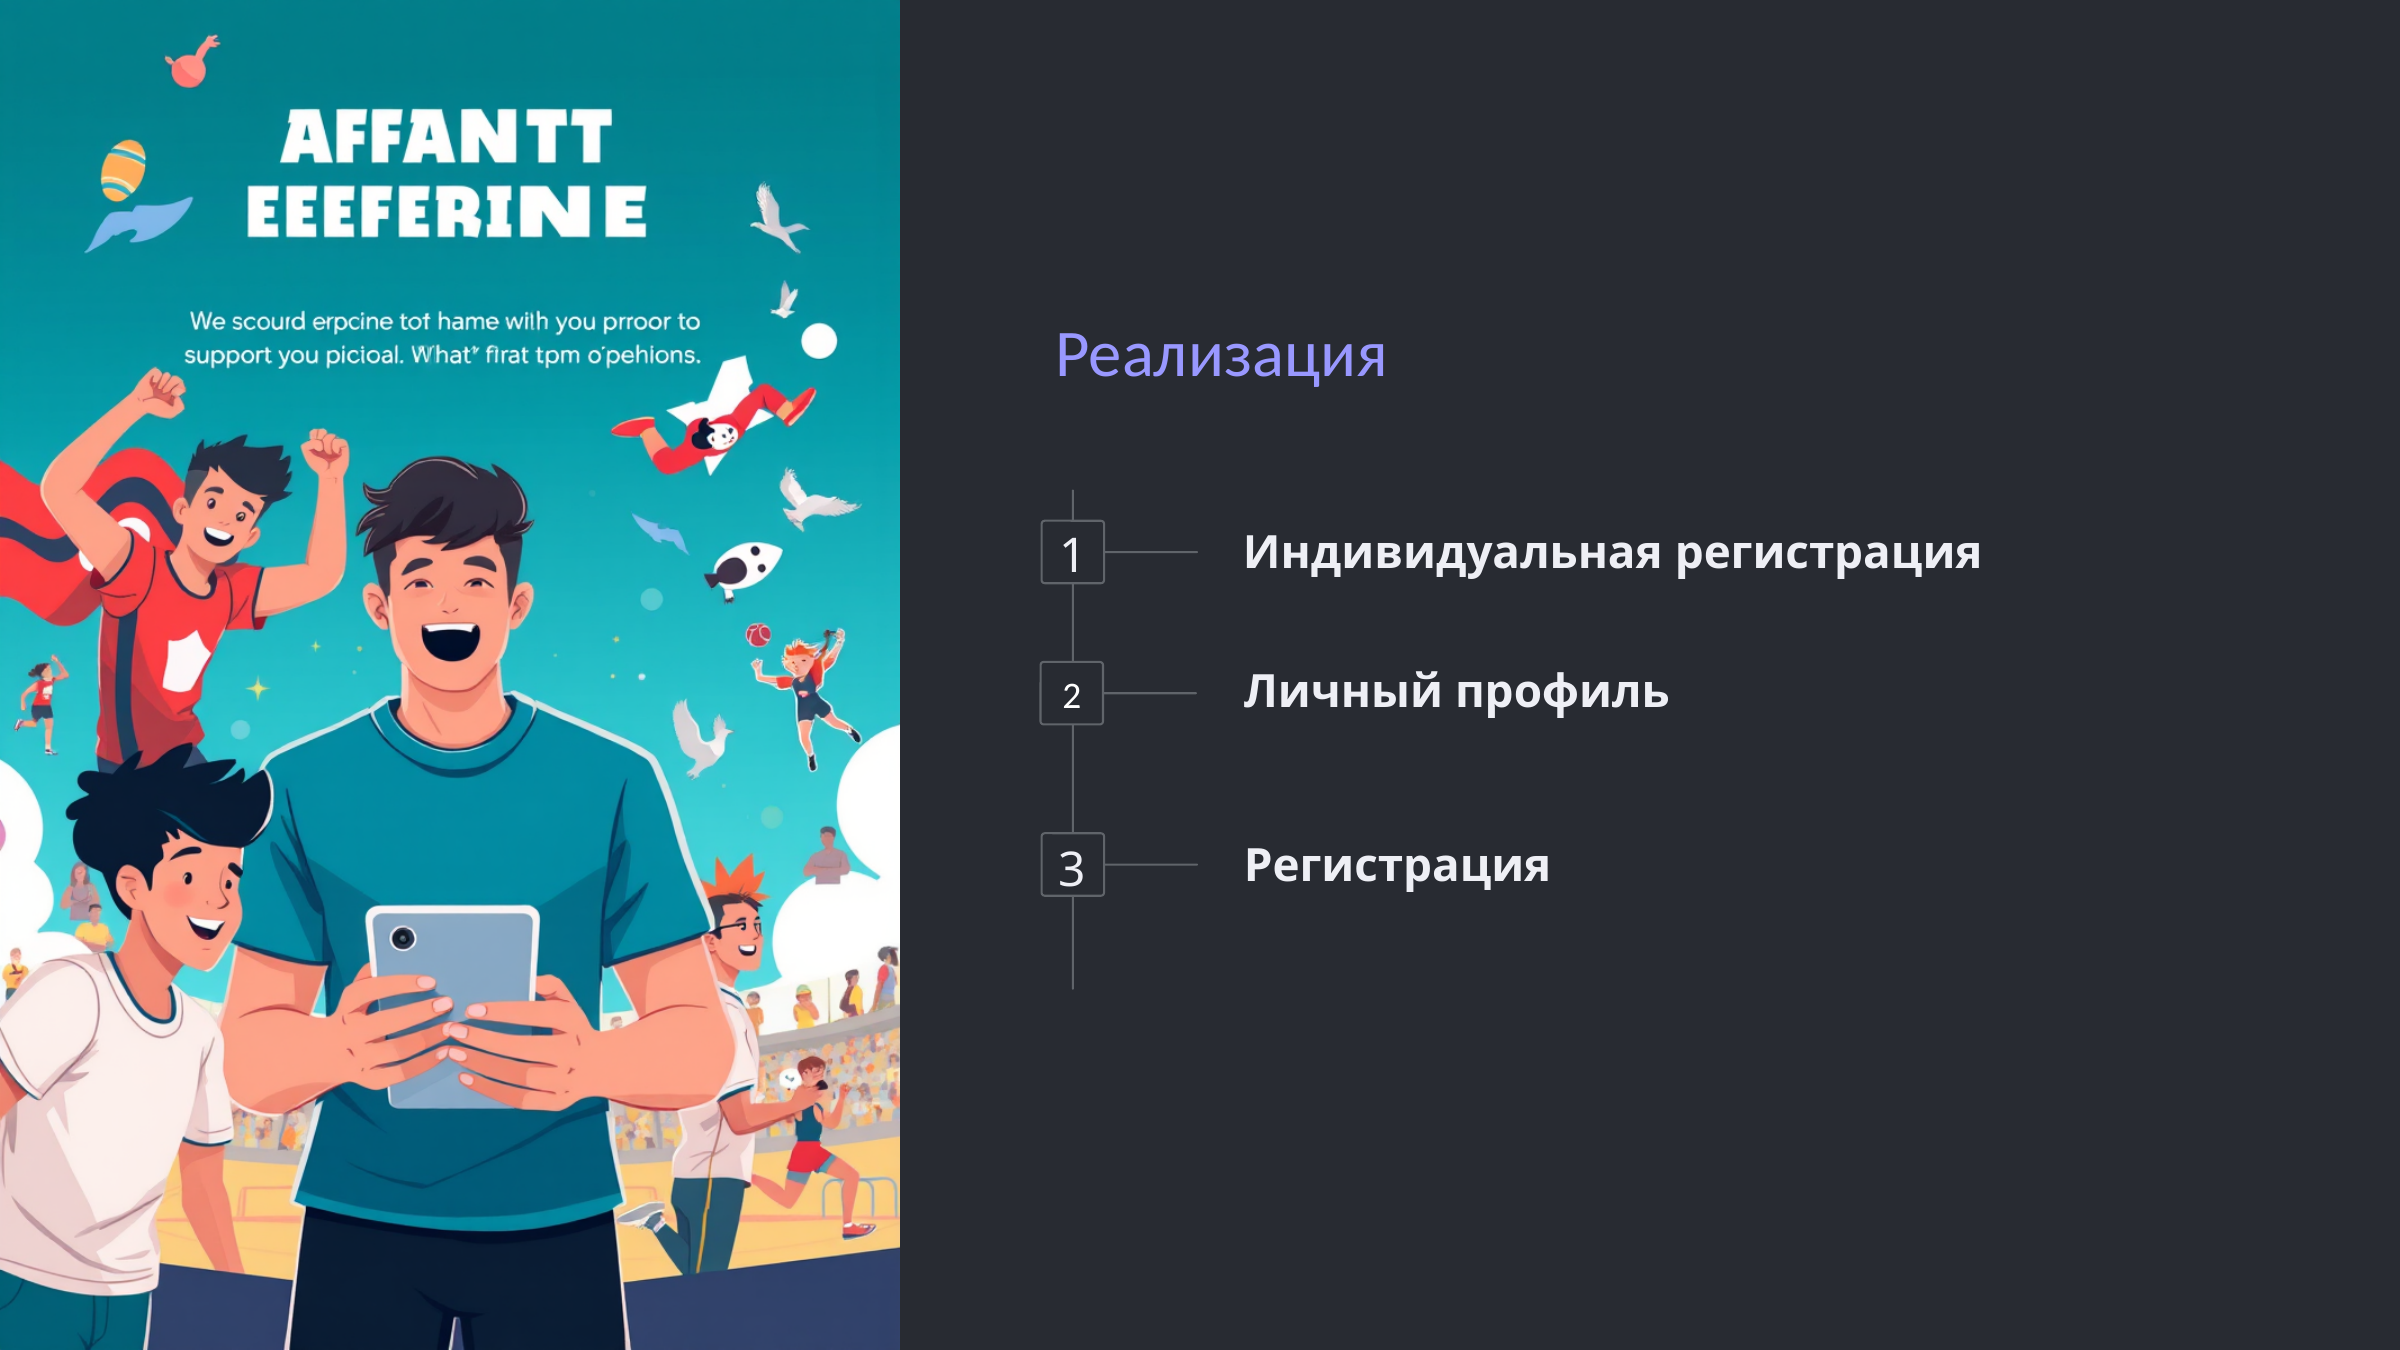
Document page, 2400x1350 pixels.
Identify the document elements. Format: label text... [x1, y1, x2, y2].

text_box Реализация [1040, 302, 2256, 397]
picture [99, 1313, 103, 1327]
text_box Личный профиль [1229, 654, 2375, 725]
text_box Индивидуальная регистрация [1228, 515, 2374, 586]
text_box 3 [1057, 793, 1086, 896]
text_box Регистрация [1229, 828, 2400, 898]
text_box [1040, 519, 1105, 584]
text_box 1 [1058, 479, 1087, 582]
text_box 2 [1039, 661, 1104, 726]
picture [0, 0, 901, 1350]
text_box [1103, 550, 1199, 554]
text_box [1071, 726, 1075, 793]
text_box [1071, 584, 1075, 661]
text_box [1102, 691, 1198, 696]
text_box [1040, 832, 1105, 897]
text_box [1071, 897, 1075, 991]
text_box [1103, 862, 1199, 867]
